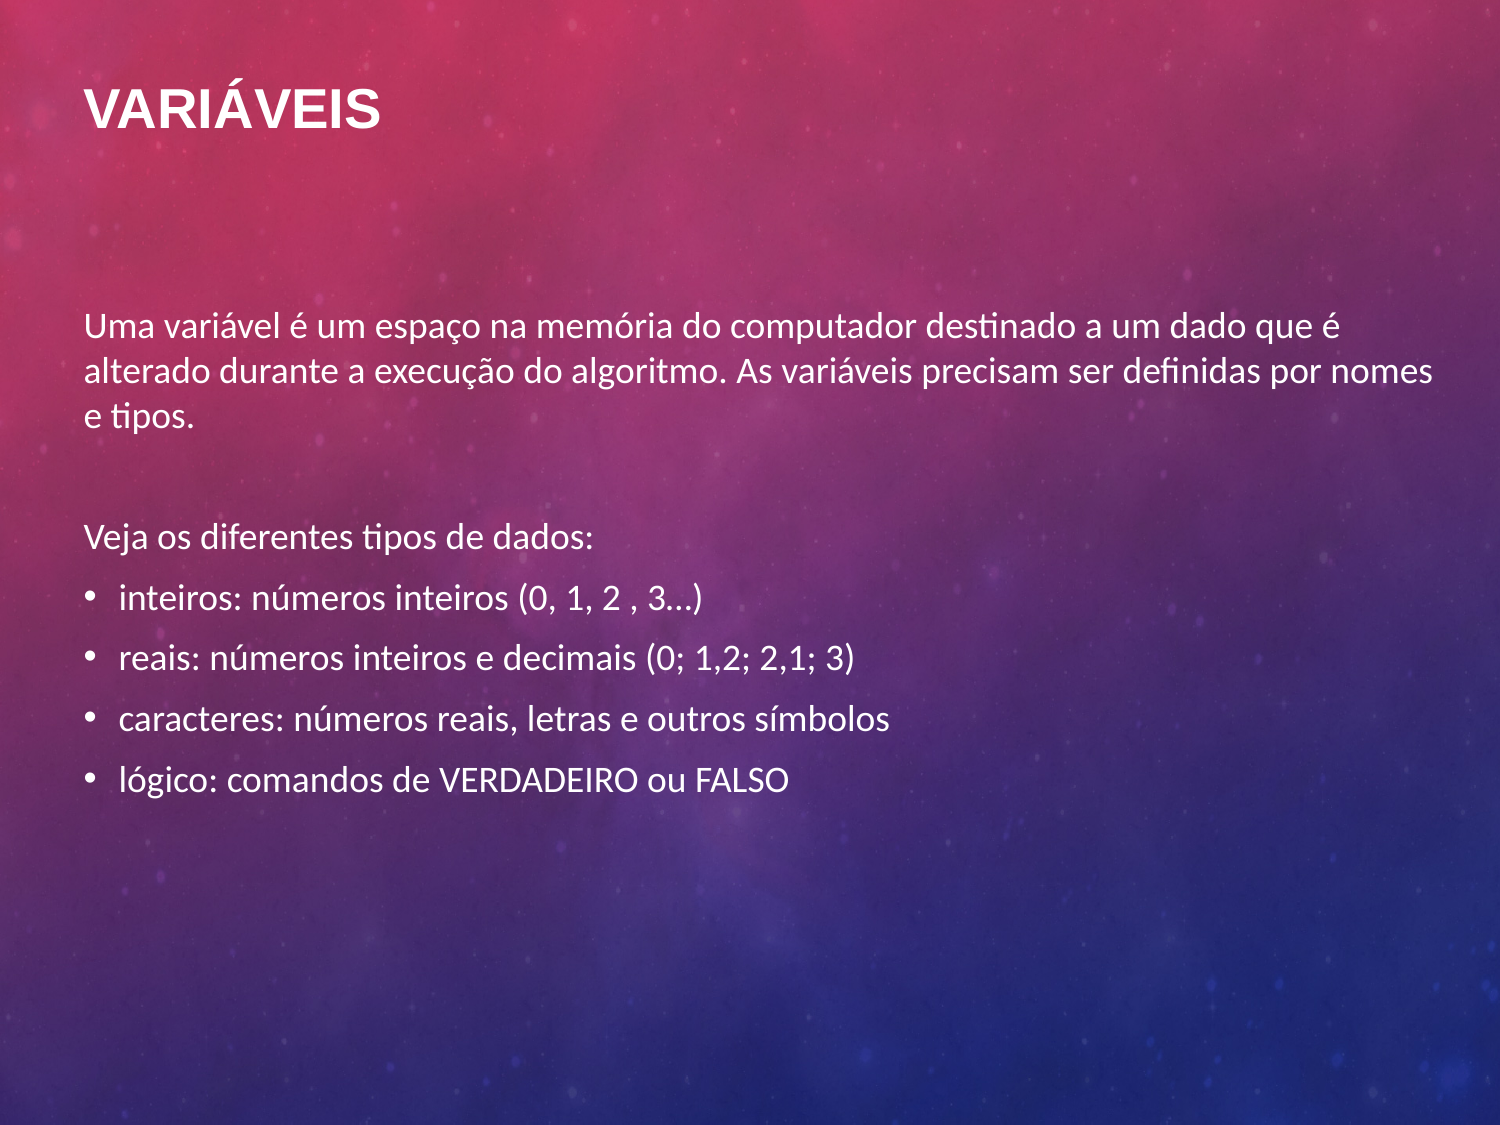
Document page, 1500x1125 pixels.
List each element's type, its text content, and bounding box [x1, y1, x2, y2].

picture [0, 0, 1500, 1125]
list Uma variável é um espaço na memória do computador destinado a um dado que é alterado durante a execução do algoritmo. As variáveis precisam ser definidas por nomes e tipos. Veja os diferentes tipos de dados: inteiros: números inteiros (0, 1, 2 , 3…) reais: números inteiros e decimais (0; 1,2; 2,1; 3) caracteres: números reais, letras e outros símbolos lógico: comandos de VERDADEIRO ou FALSO [68, 211, 1455, 950]
title Variáveis [68, 17, 1455, 196]
